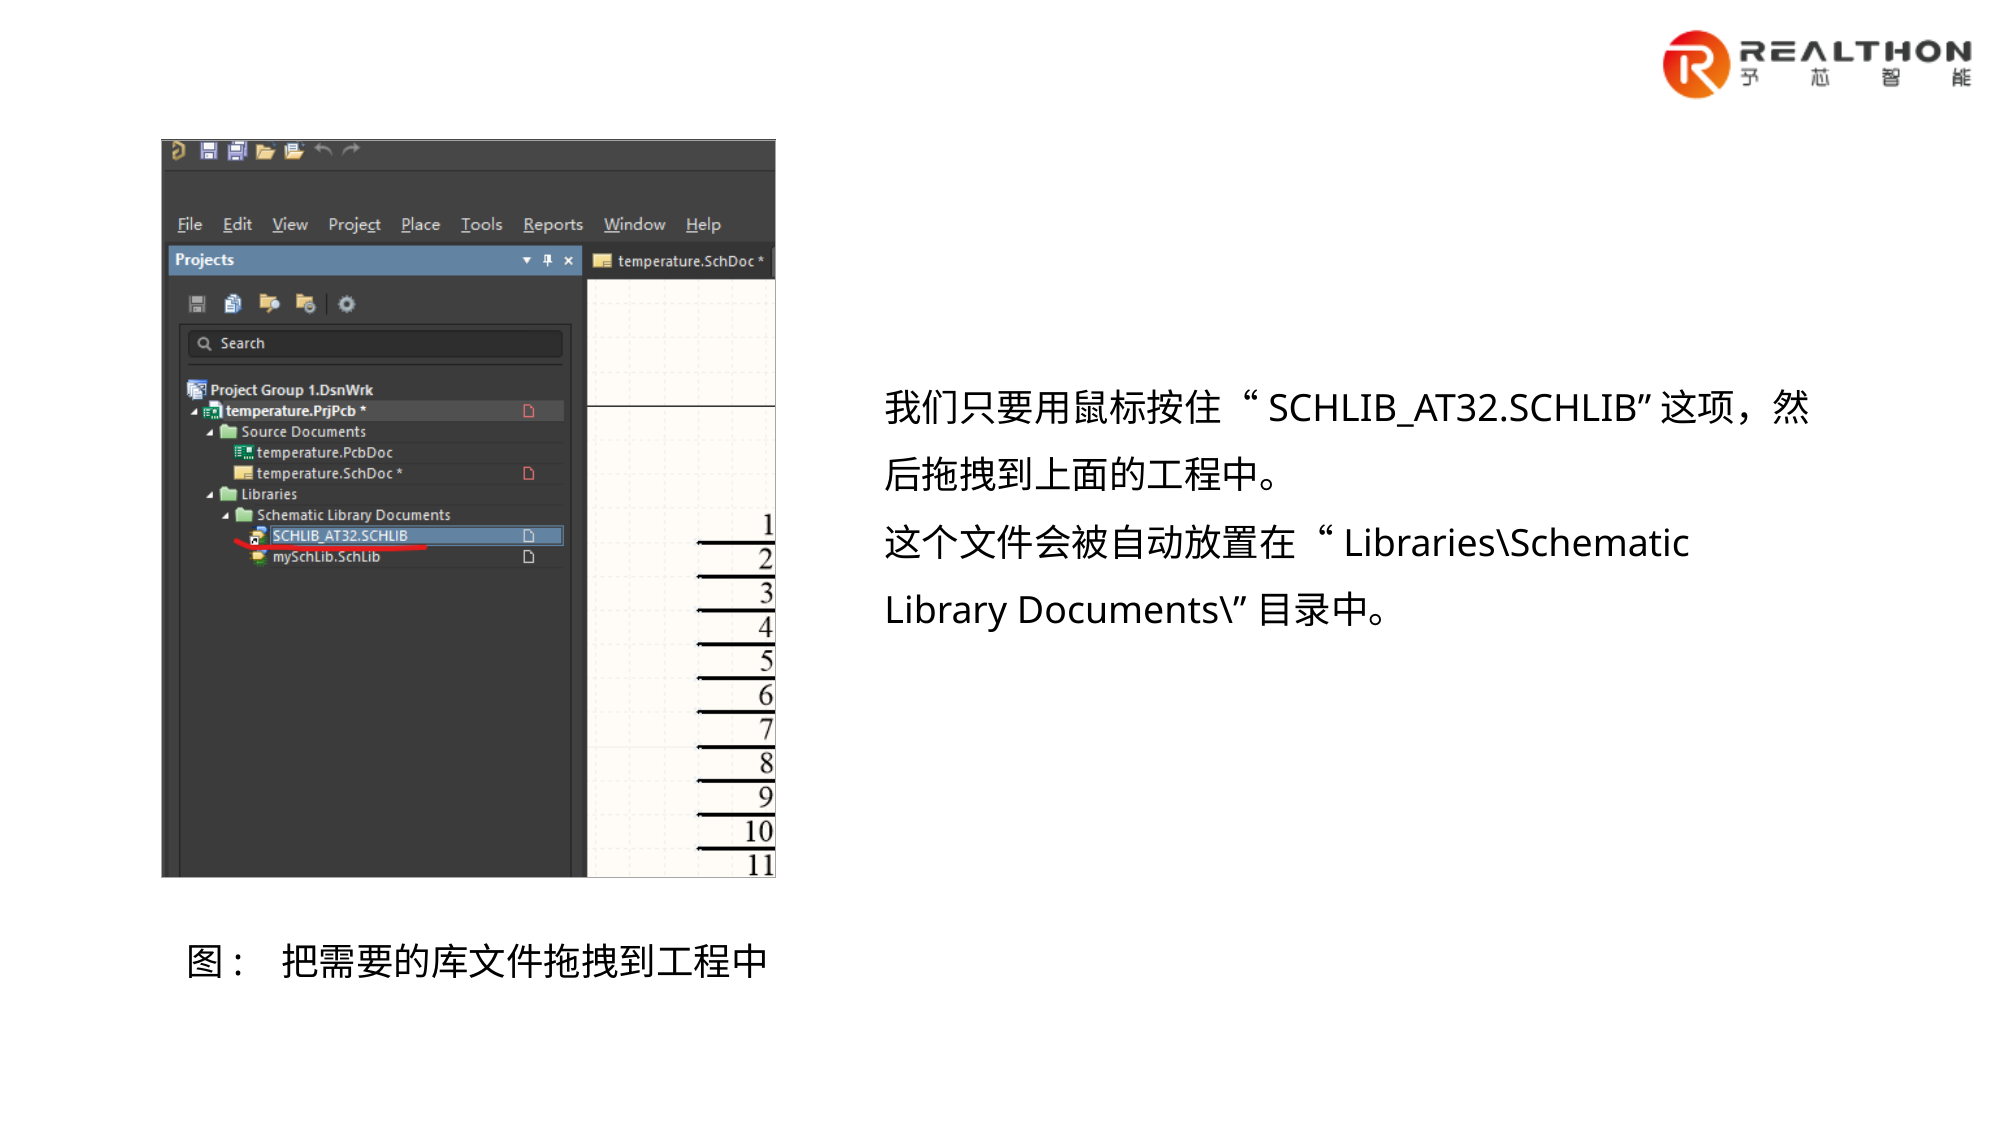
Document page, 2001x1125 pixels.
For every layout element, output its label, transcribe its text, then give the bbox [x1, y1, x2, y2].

text_box 我们只要用鼠标按住“SCHLIB_AT32.SCHLIB”这项，然后拖拽到上面的工程中。 这个文件会被自动放置在“Libraries\Schematic Library Documents\”目录中。 [869, 353, 1830, 639]
text_box 图: 把需要的库文件拖拽到工程中 [94, 930, 870, 990]
picture [1640, 0, 2000, 128]
picture [161, 139, 776, 878]
